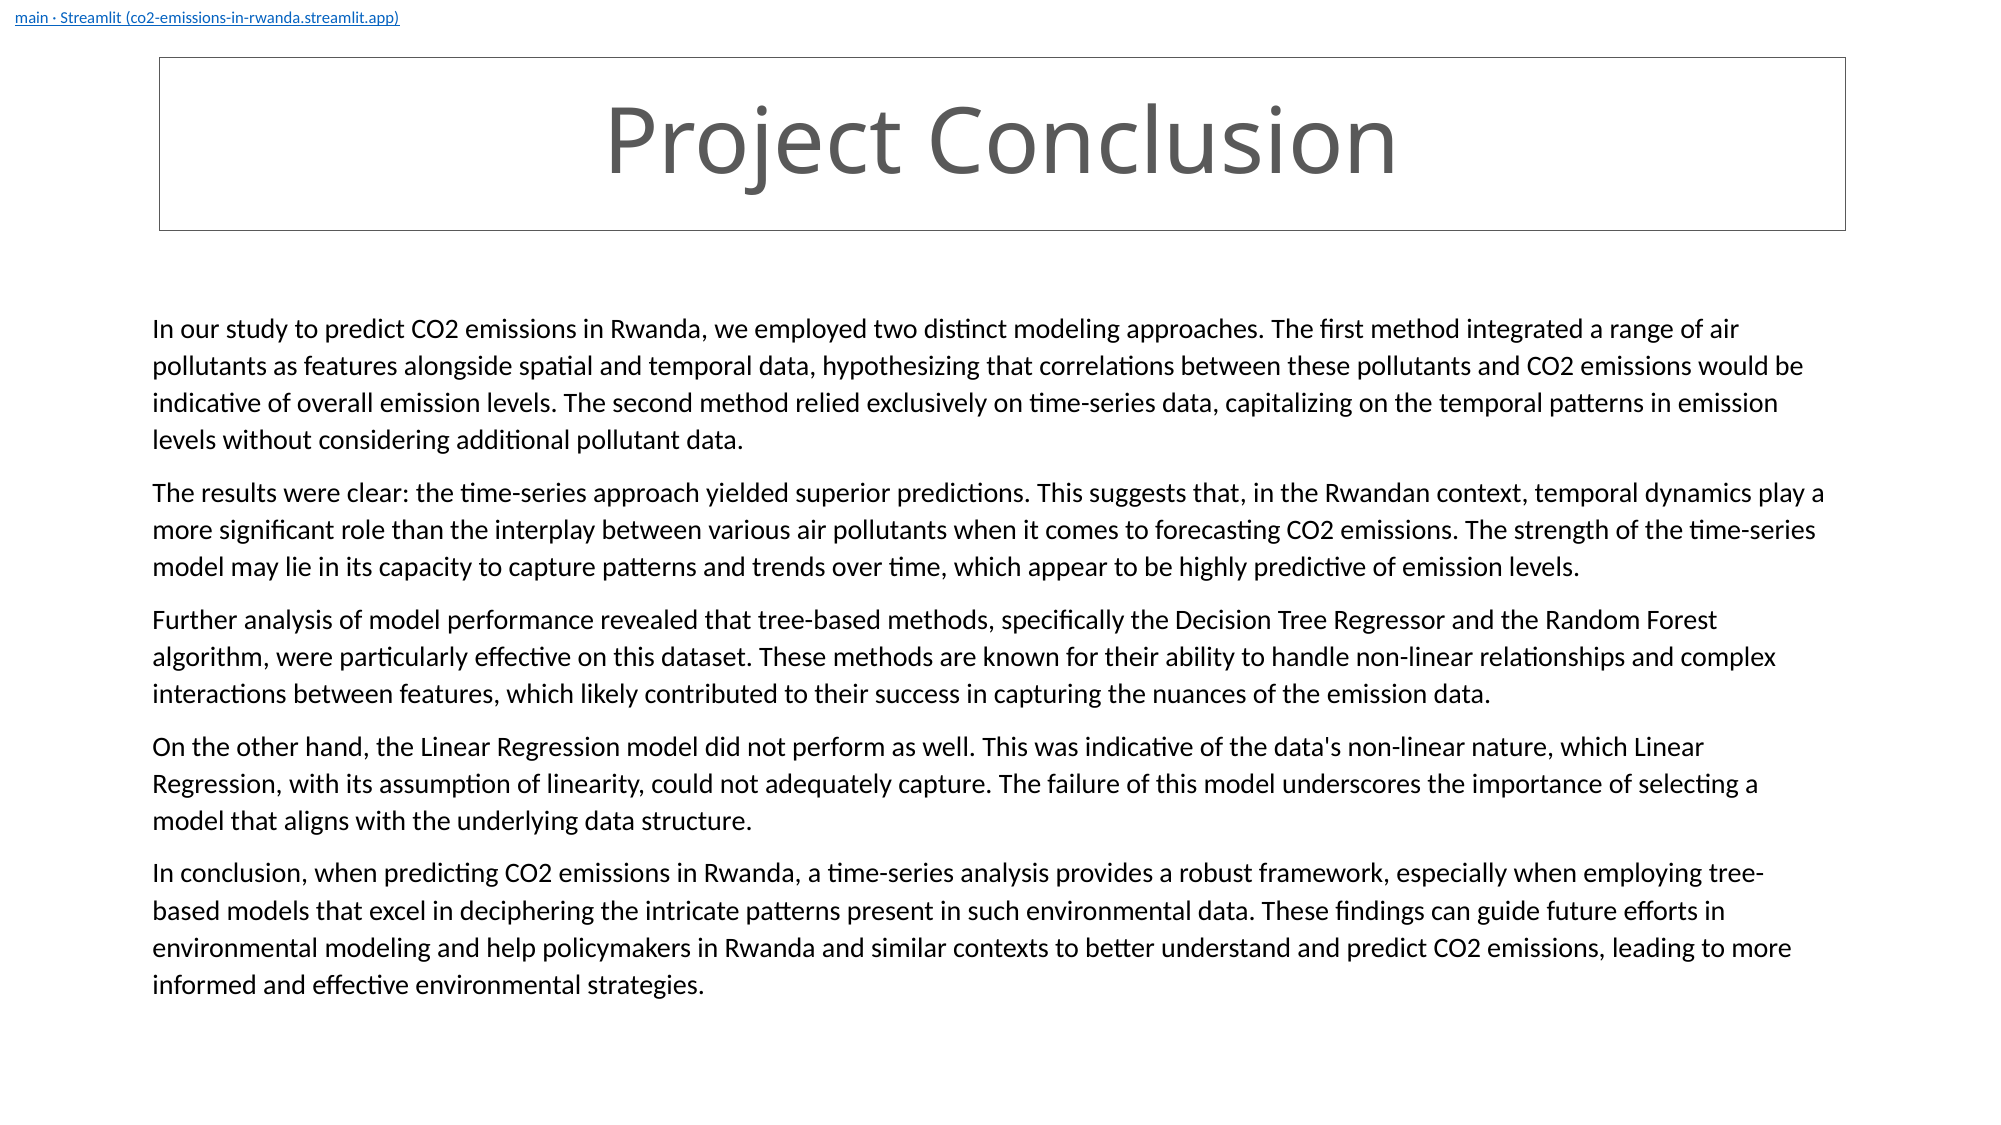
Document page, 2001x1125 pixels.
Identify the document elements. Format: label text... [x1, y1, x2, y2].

text_box main · Streamlit (co2-emissions-in-rwanda.streamlit.app) [0, 0, 484, 35]
list In our study to predict CO2 emissions in Rwanda, we employed two distinct modeling approaches. The first method integrated a range of air pollutants as features alongside spatial and temporal data, hypothesizing that correlations between these pollutants and CO2 emissions would be indicative of overall emission levels. The second method relied exclusively on time-series data, capitalizing on the temporal patterns in emission levels without considering additional pollutant data. The results were clear: the time-series approach yielded superior predictions. This suggests that, in the Rwandan context, temporal dynamics play a more significant role than the interplay between various air pollutants when it comes to forecasting CO2 emissions. The strength of the time-series model may lie in its capacity to capture patterns and trends over time, which appear to be highly predictive of emission levels. Further analysis of model performance revealed that tree-based methods, specifically the Decision Tree Regressor and the Random Forest algorithm, were particularly effective on this dataset. These methods are known for their ability to handle non-linear relationships and complex interactions between features, which likely contributed to their success in capturing the nuances of the emission data. On the other hand, the Linear Regression model did not perform as well. This was indicative of the data's non-linear nature, which Linear Regression, with its assumption of linearity, could not adequately capture. The failure of this model underscores the importance of selecting a model that aligns with the underlying data structure. In conclusion, when predicting CO2 emissions in Rwanda, a time-series analysis provides a robust framework, especially when employing tree-based models that excel in deciphering the intricate patterns present in such environmental data. These findings can guide future efforts in environmental modeling and help policymakers in Rwanda and similar contexts to better understand and predict CO2 emissions, leading to more informed and effective environmental strategies. [137, 299, 1846, 1014]
text_box Project Conclusion [159, 57, 1846, 231]
